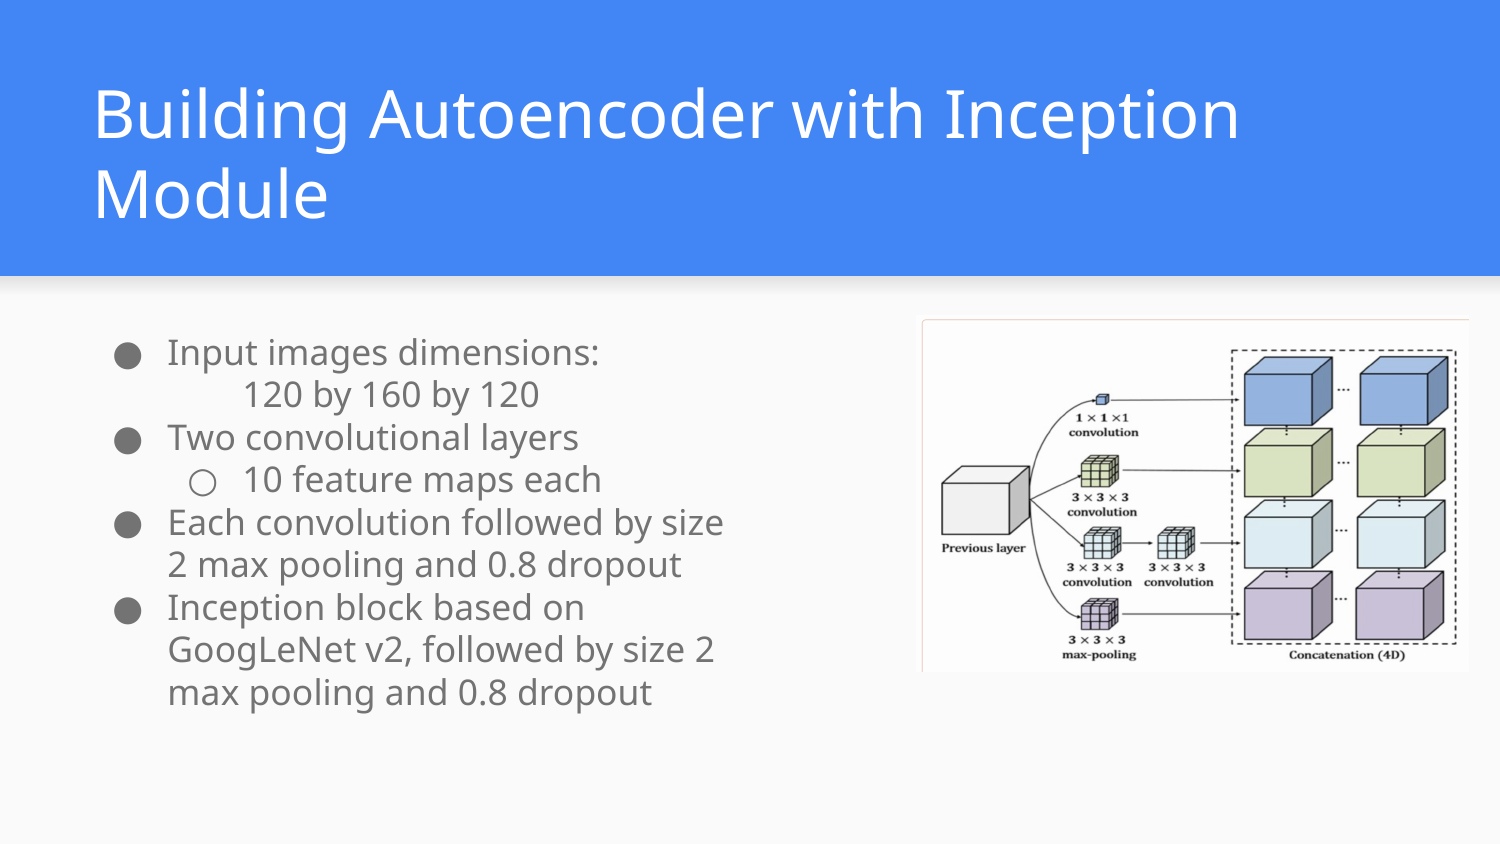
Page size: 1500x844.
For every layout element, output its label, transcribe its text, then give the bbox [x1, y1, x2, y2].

title Building Autoencoder with Inception Module [77, 121, 1427, 248]
list Input images dimensions: 120 by 160 by 120 Two convolutional layers 10 feature maps each Each convolution followed by size 2 max pooling and 0.8 dropout Inception block based on GoogLeNet v2, followed by size 2 max pooling and 0.8 dropout [77, 314, 759, 760]
picture [915, 315, 1469, 672]
